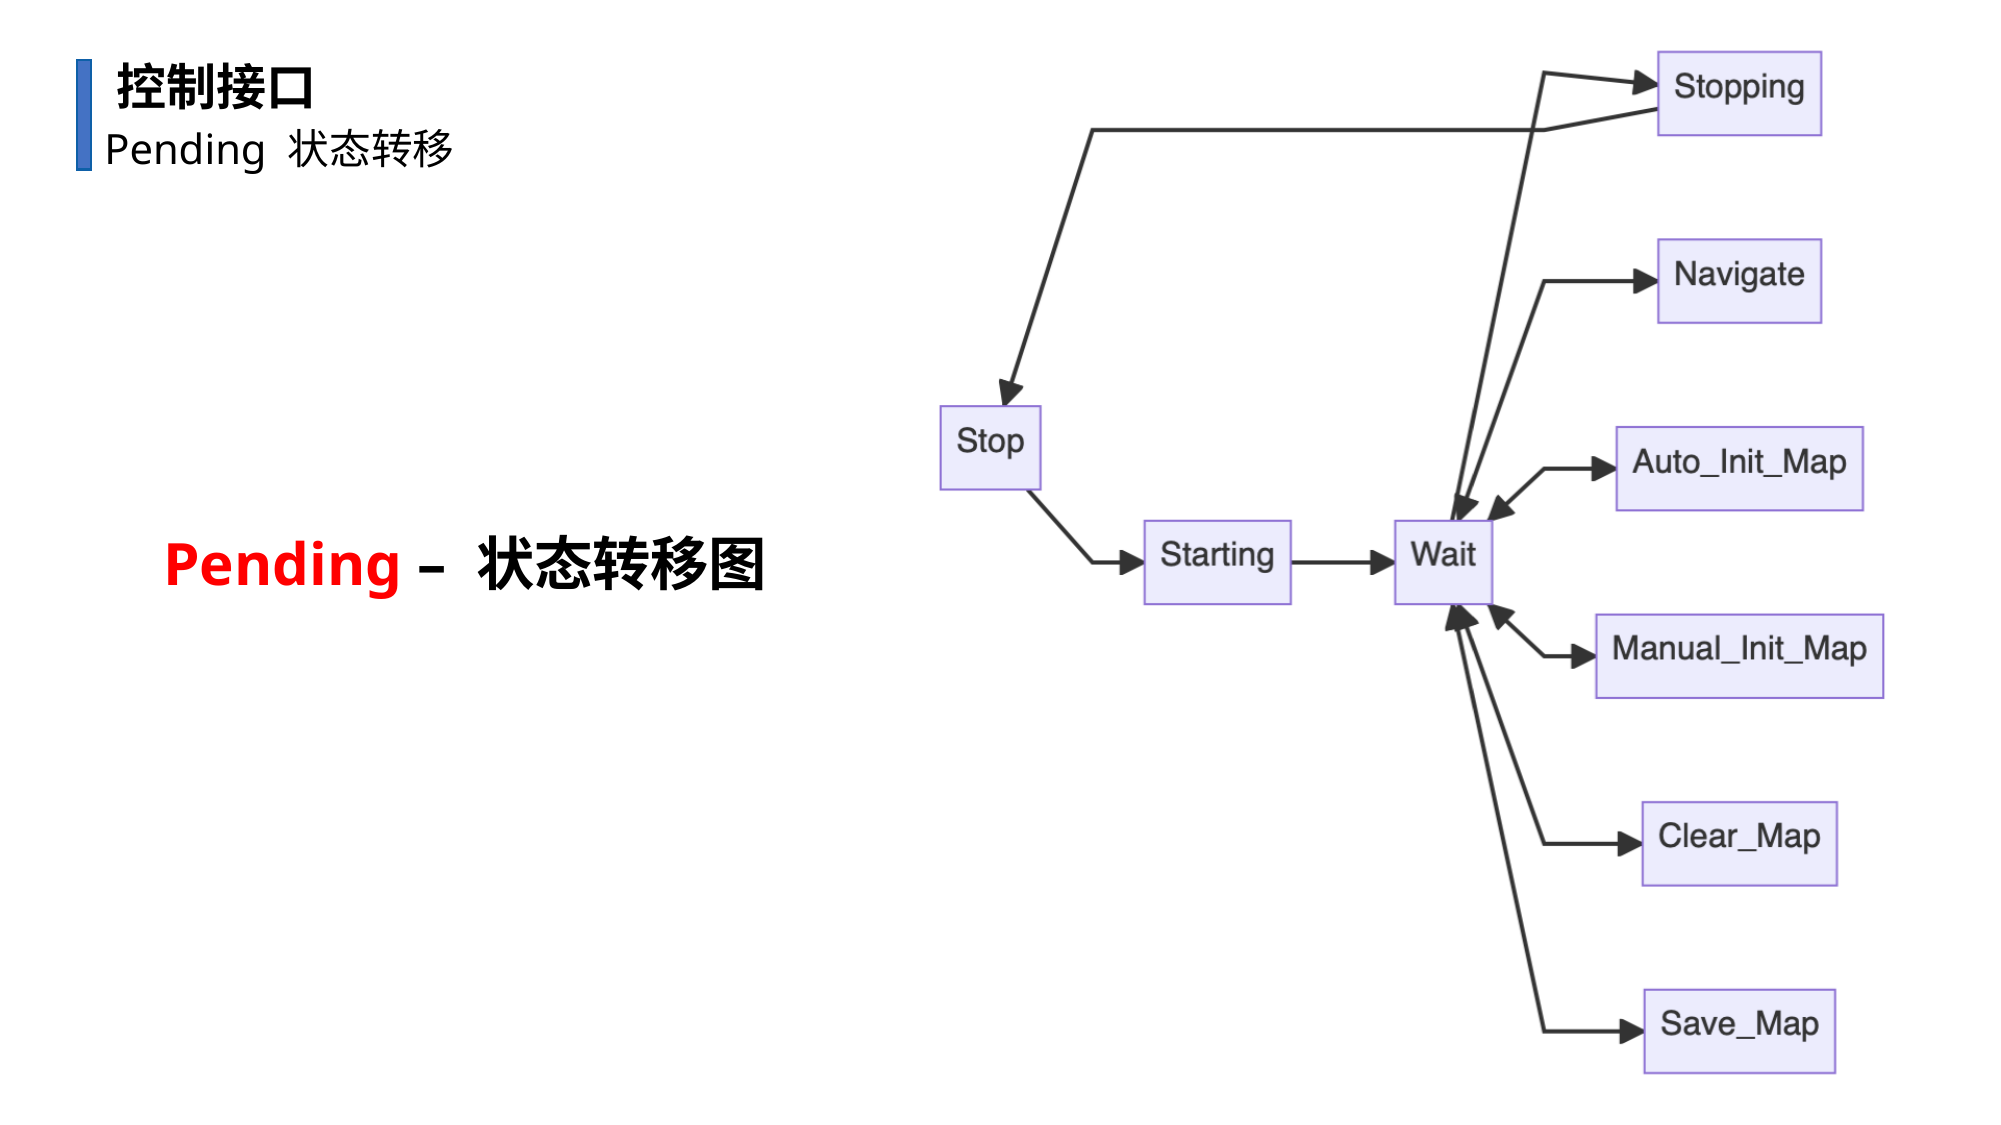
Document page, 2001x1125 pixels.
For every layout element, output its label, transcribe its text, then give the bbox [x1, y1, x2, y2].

text_box Pending – 状态转移图 [148, 519, 783, 605]
text_box Pending 状态转移 [89, 115, 470, 181]
text_box 控制接口 [101, 48, 331, 115]
picture [924, 35, 1900, 1090]
text_box [76, 59, 92, 171]
